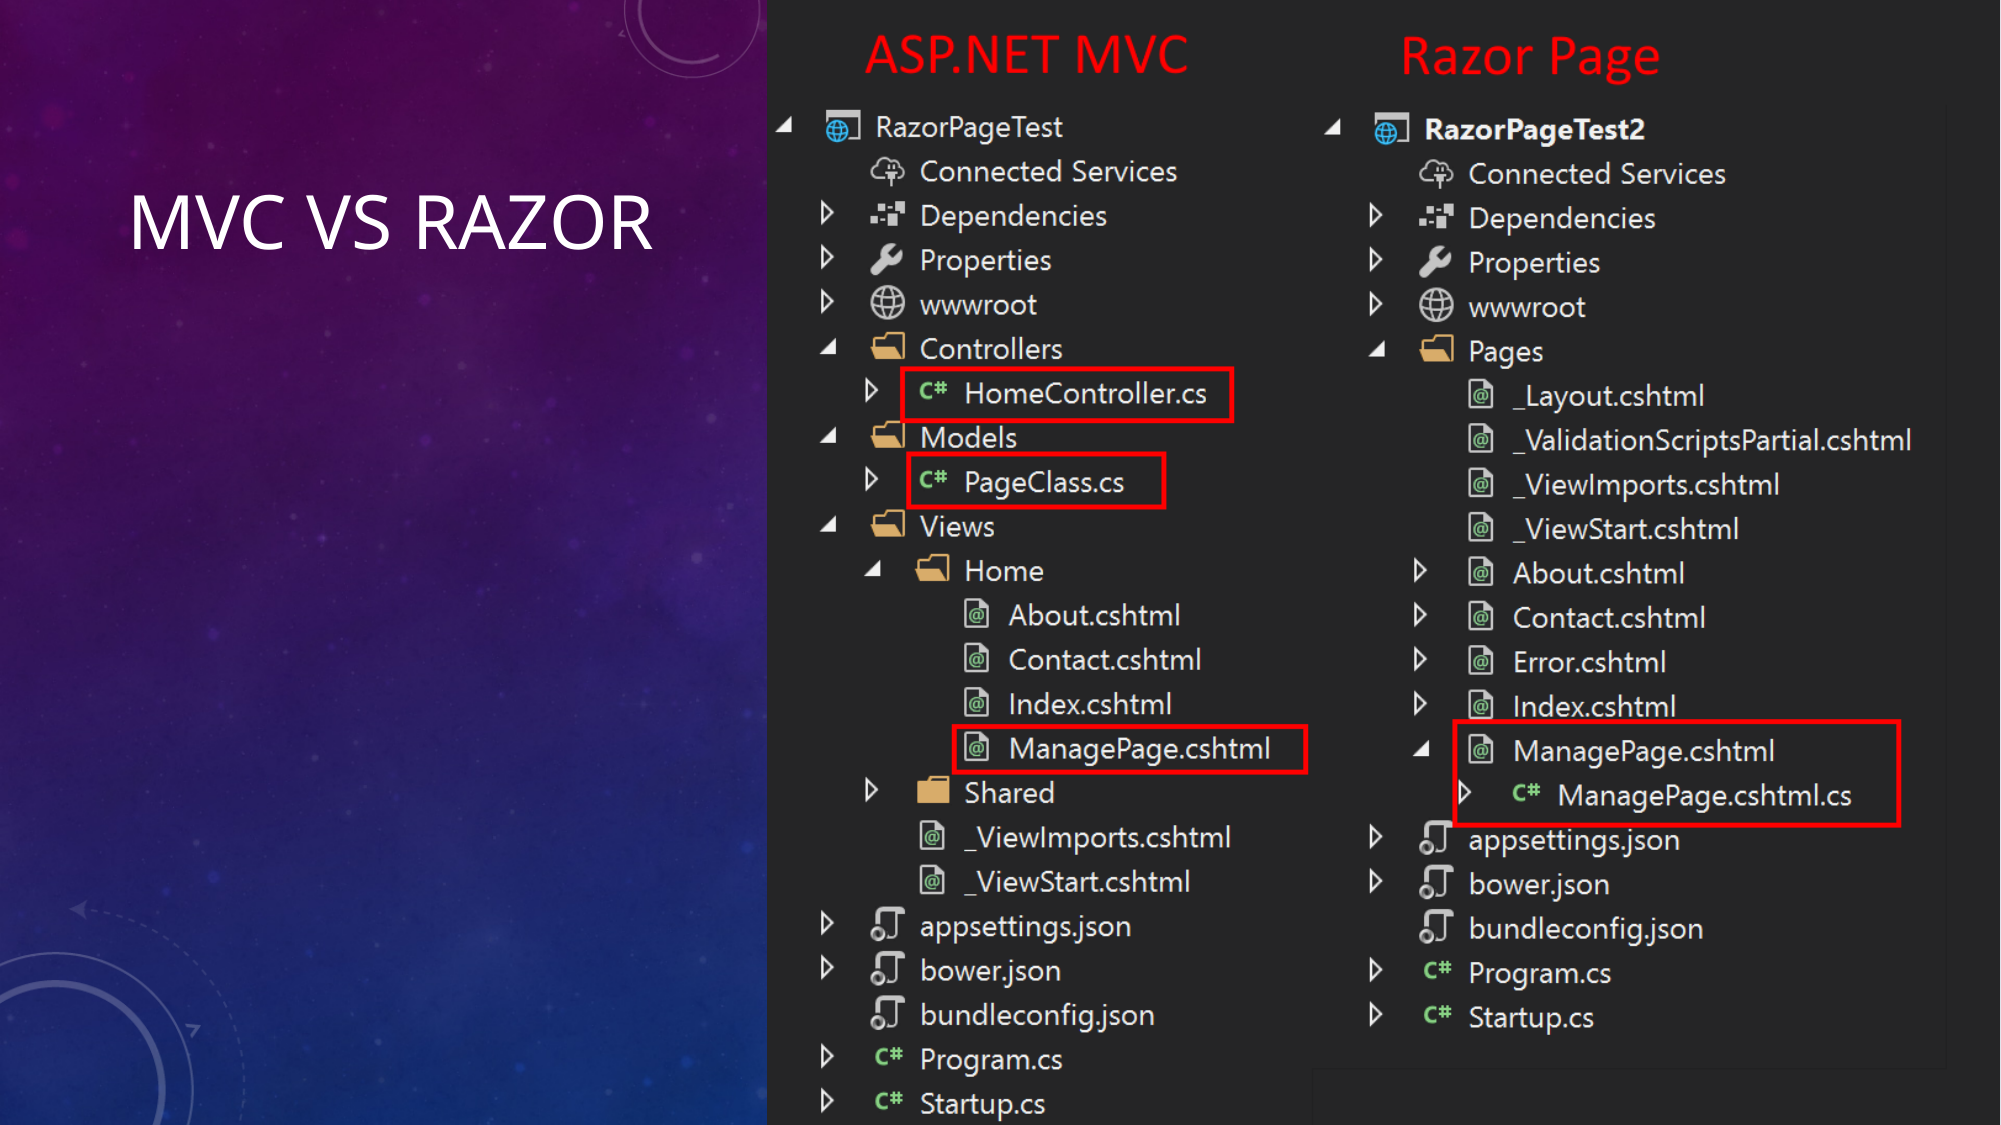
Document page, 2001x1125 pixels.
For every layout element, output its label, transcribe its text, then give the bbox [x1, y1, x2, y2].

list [767, 0, 2000, 1125]
picture [0, 0, 767, 1125]
title MVC vs RAZor [112, 99, 761, 339]
